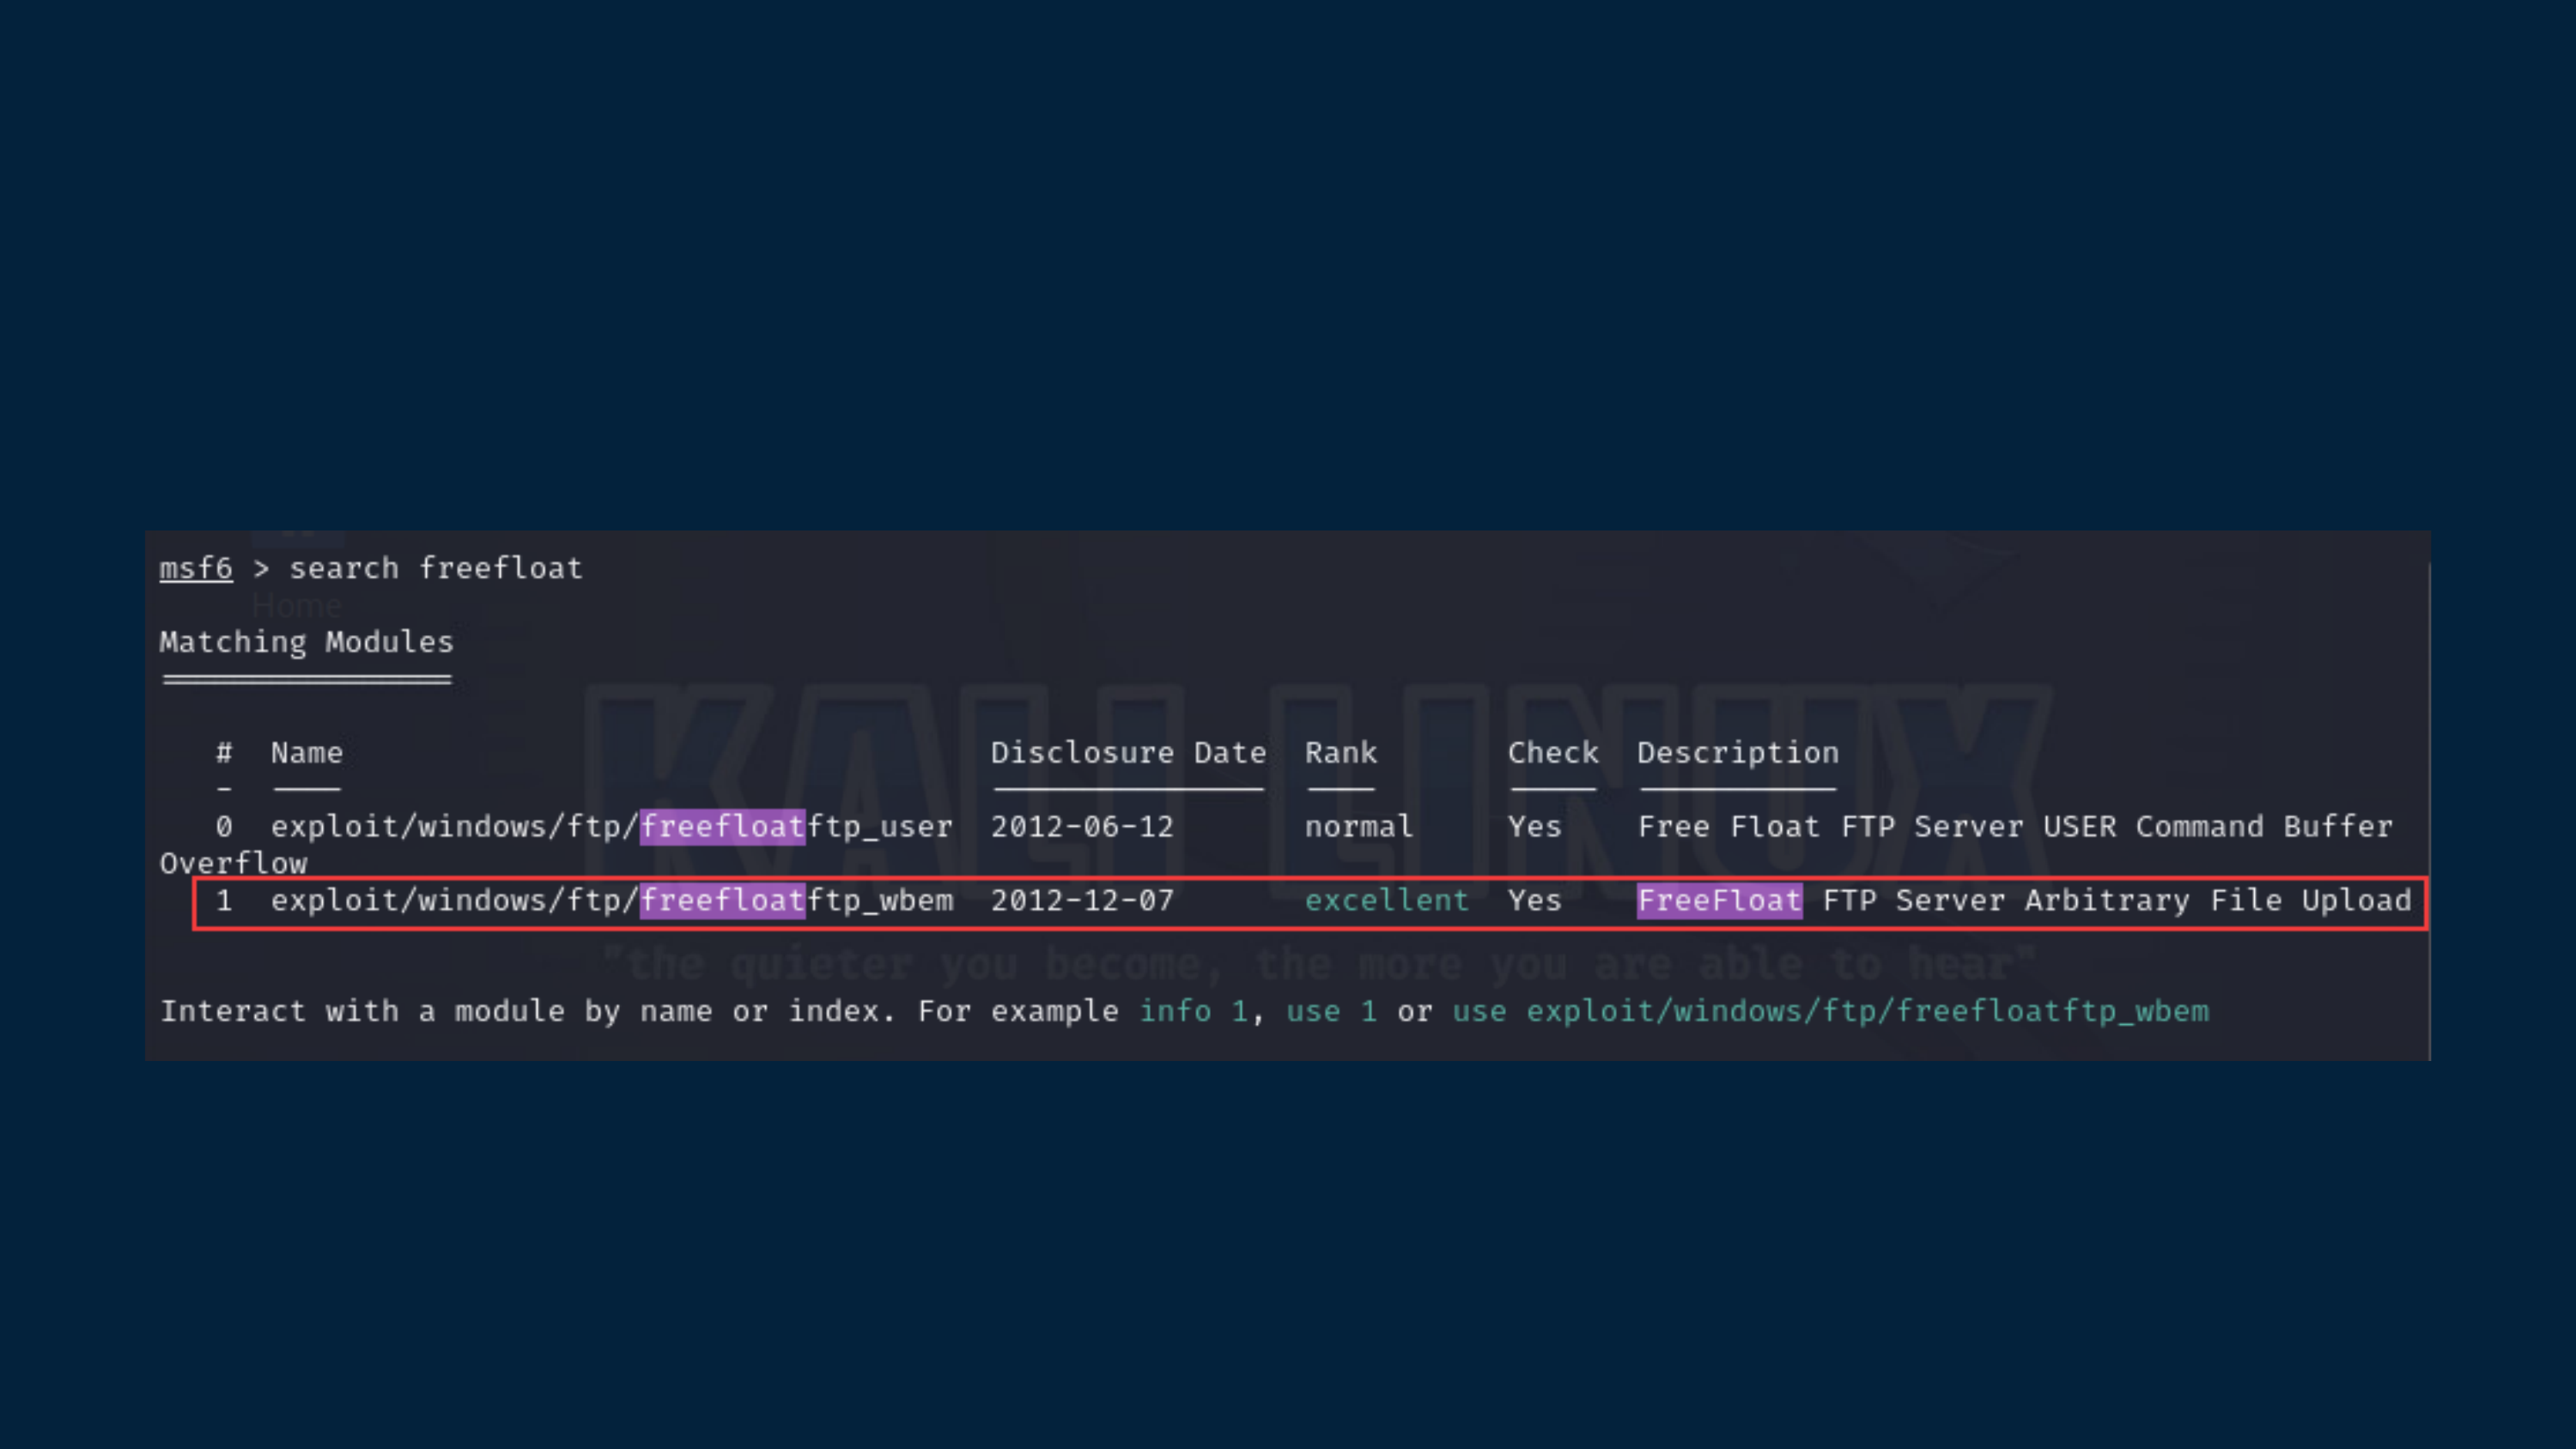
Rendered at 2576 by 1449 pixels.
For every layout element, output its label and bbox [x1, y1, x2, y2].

text_box [144, 530, 2432, 1061]
